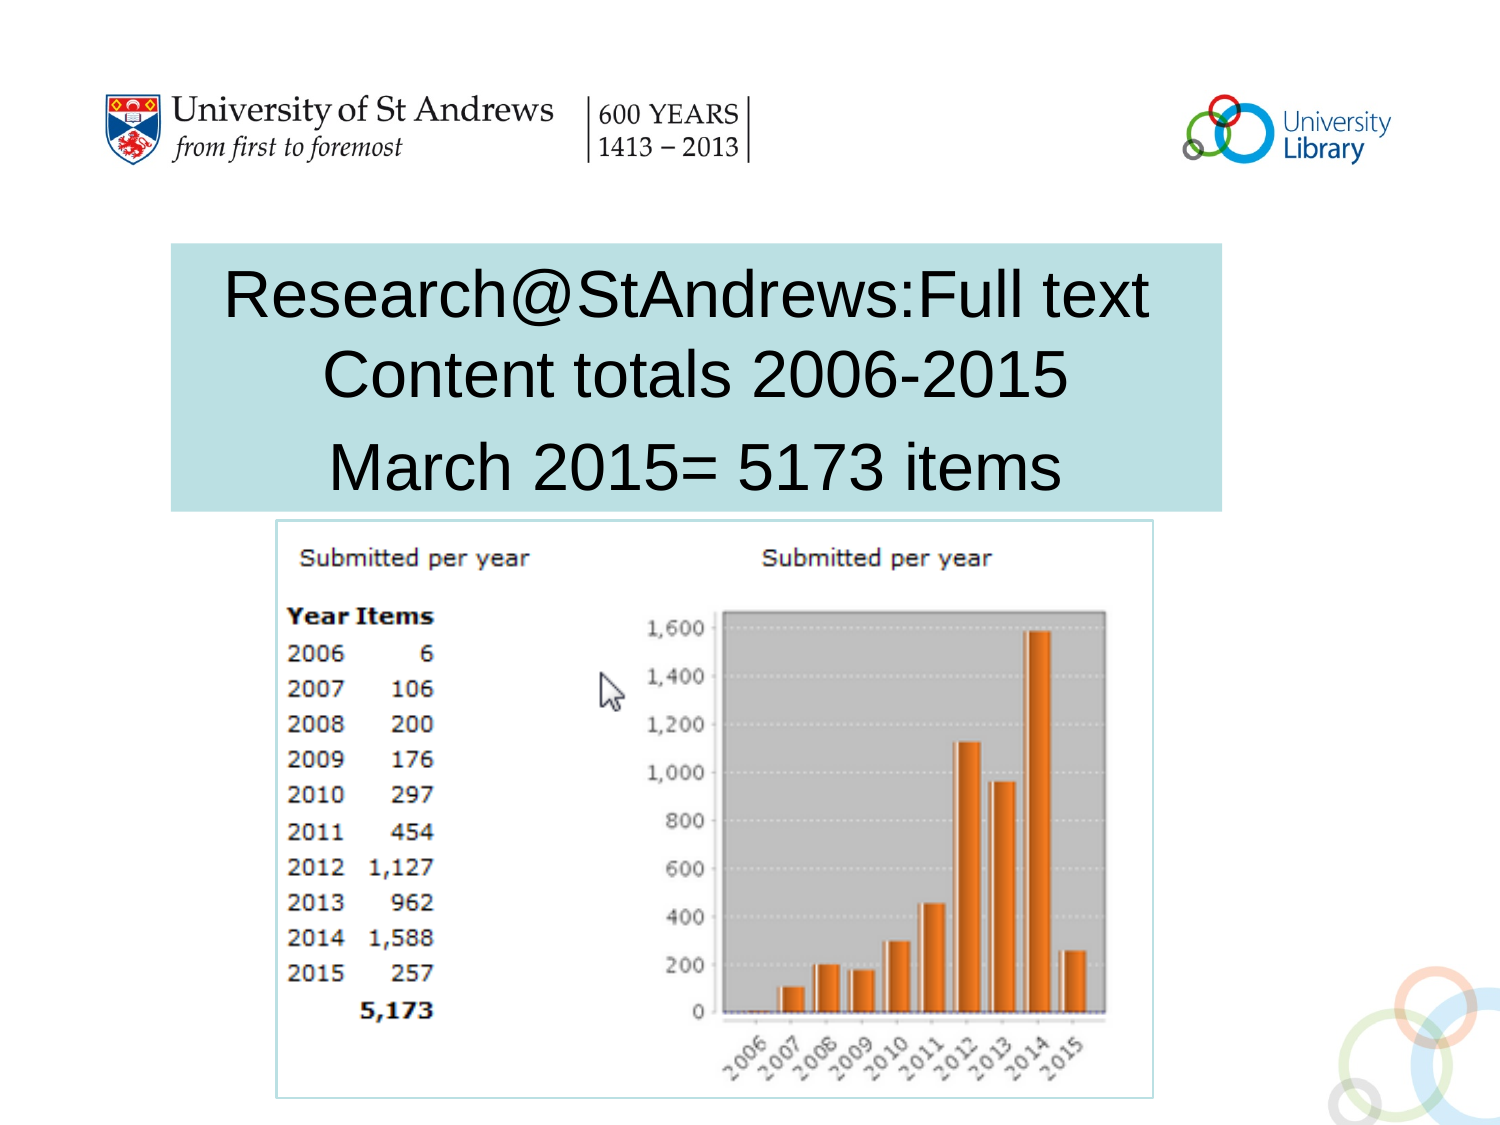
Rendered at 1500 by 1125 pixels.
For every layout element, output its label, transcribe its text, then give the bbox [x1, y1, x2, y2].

text_box Research@StAndrews:Full text Content totals 2006-2015 March 2015= 5173 items [170, 243, 1223, 512]
picture [1325, 964, 1500, 1125]
picture [101, 90, 1399, 172]
picture [277, 521, 1152, 1098]
